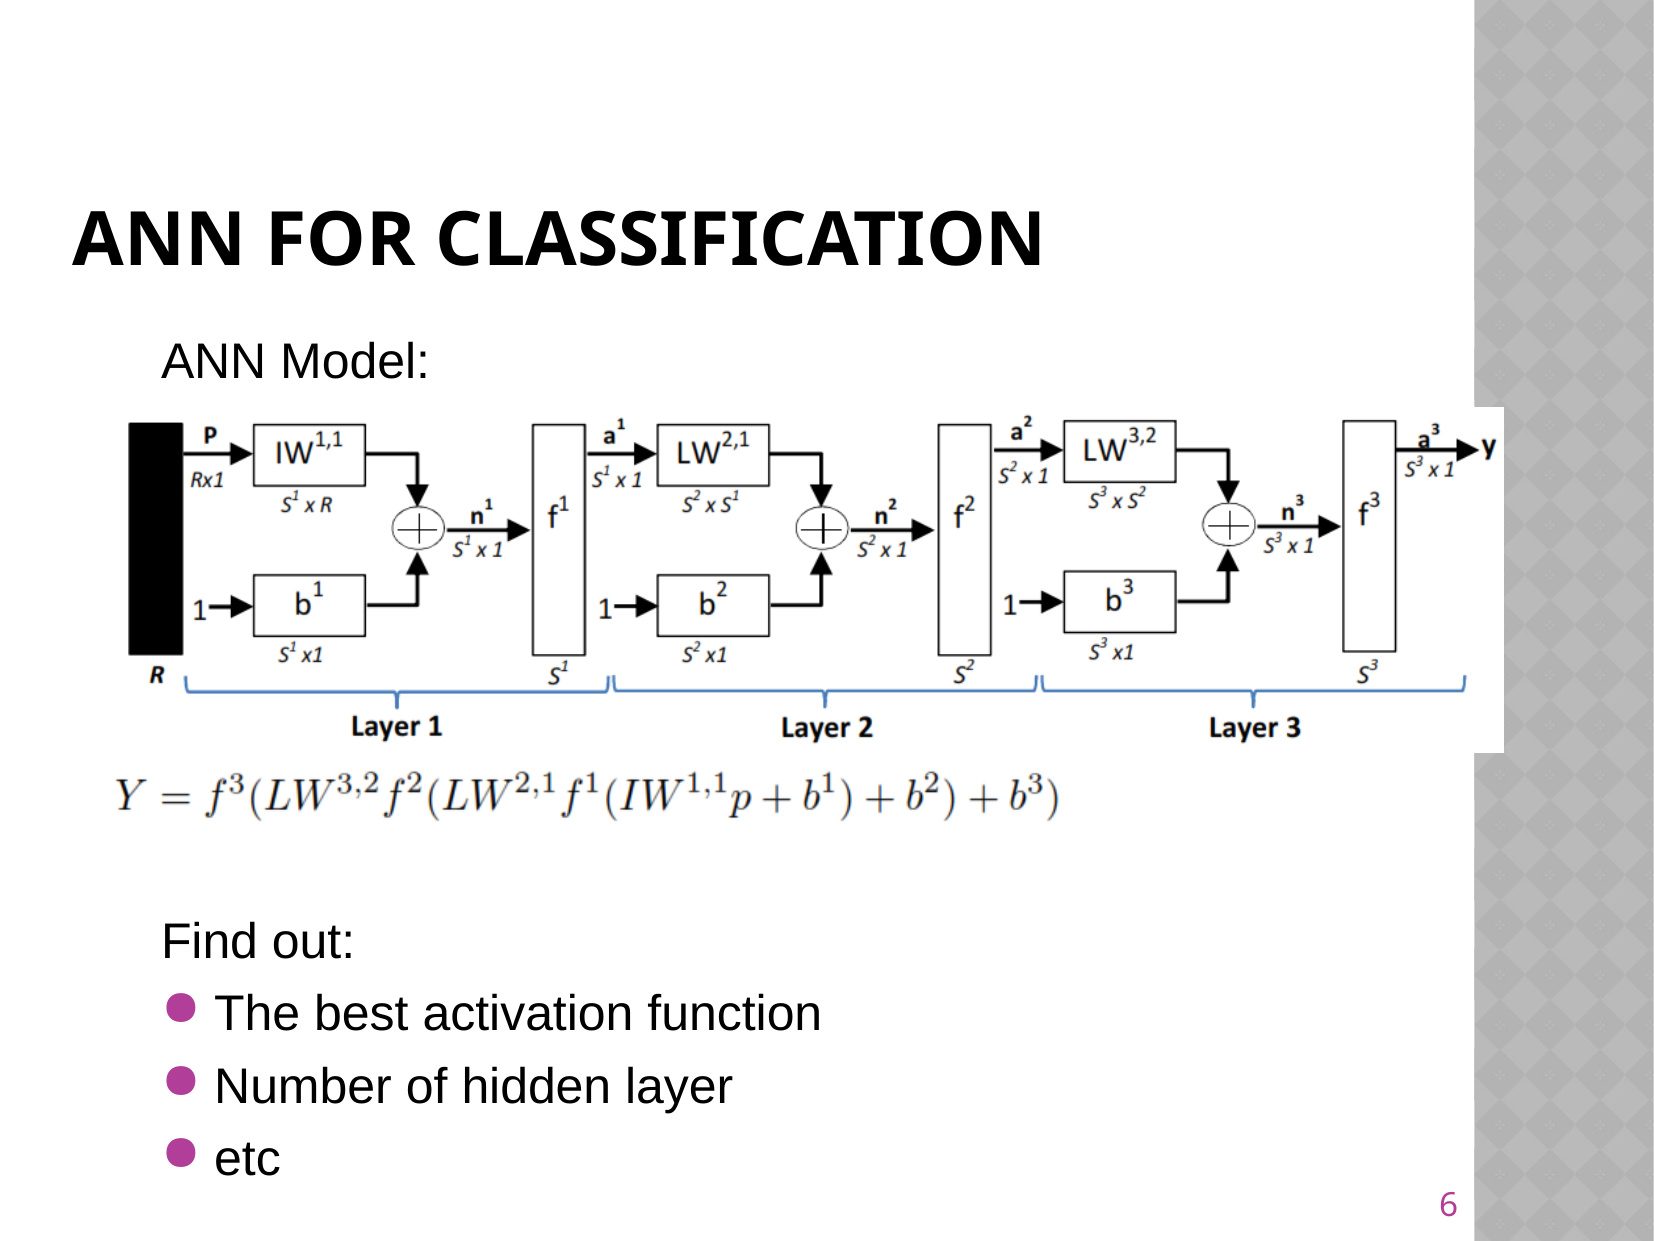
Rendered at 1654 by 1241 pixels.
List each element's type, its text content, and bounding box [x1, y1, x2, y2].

slide_number 6 [1351, 1187, 1459, 1229]
picture [113, 756, 1071, 830]
list ANN Model: Find out: The best activation function Number of hidden layer etc [126, 764, 1465, 1052]
title ANN for classification [64, 112, 1388, 281]
list ANN Model: Find out: The best activation function Number of hidden layer etc [126, 319, 1465, 405]
picture [113, 407, 1504, 754]
